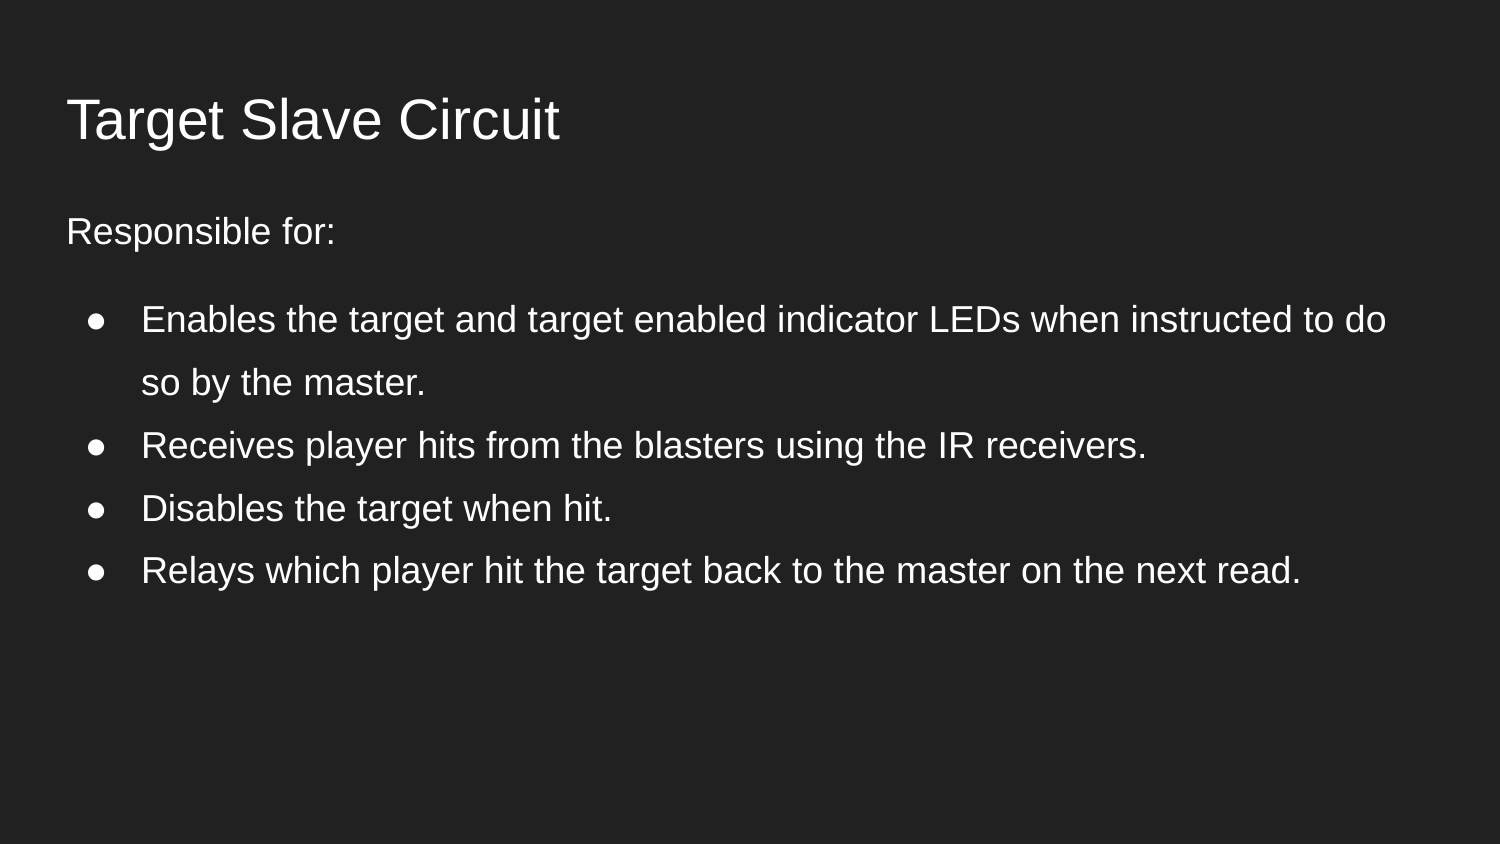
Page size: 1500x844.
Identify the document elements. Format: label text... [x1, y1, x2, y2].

title Target Slave Circuit [51, 72, 1449, 167]
list Responsible for: Enables the target and target enabled indicator LEDs when instructed to do so by the master. Receives player hits from the blasters using the IR receivers. Disables the target when hit. Relays which player hit the target back to the master on the next read. [51, 189, 1449, 750]
